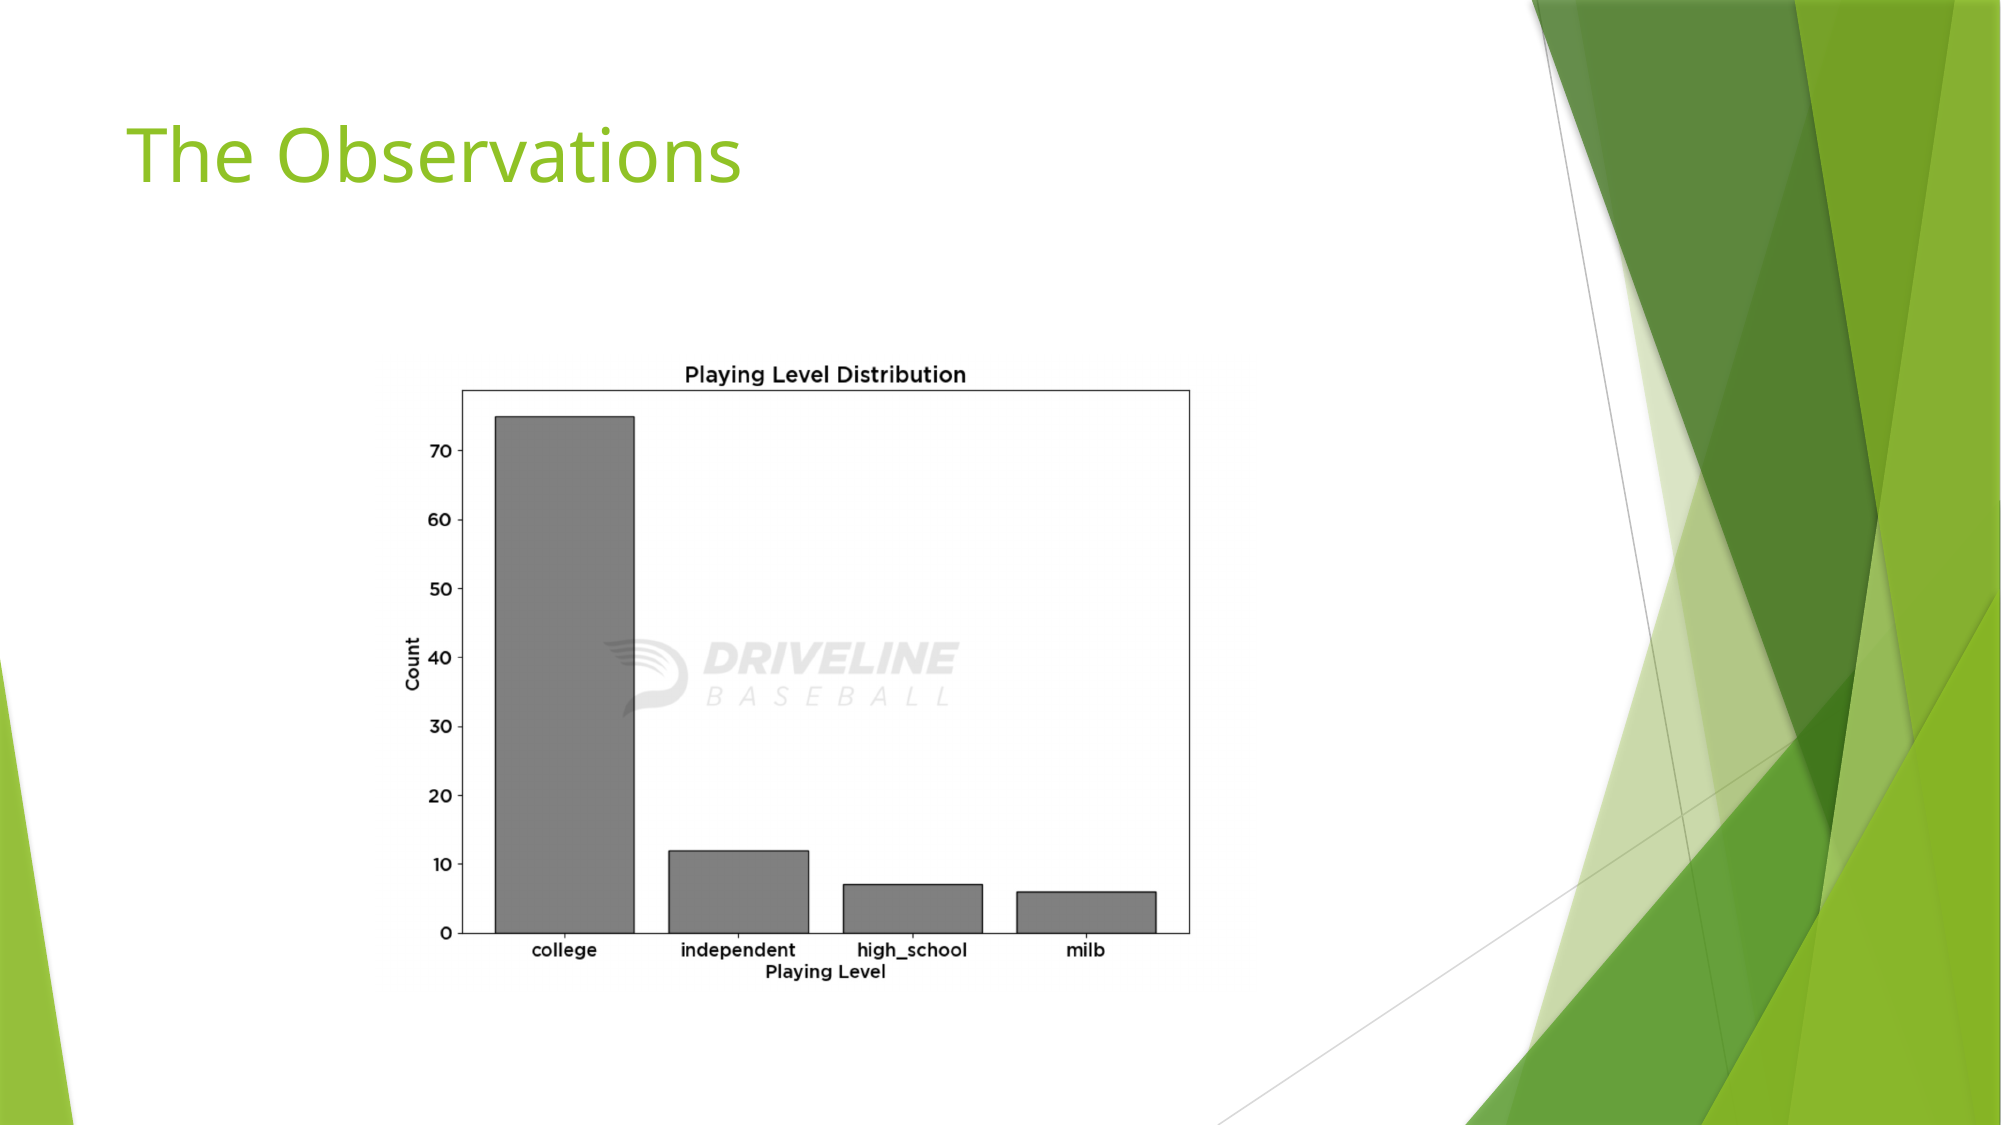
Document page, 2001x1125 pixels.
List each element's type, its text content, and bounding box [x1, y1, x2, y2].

title The Observations [111, 99, 1522, 317]
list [374, 353, 1258, 992]
